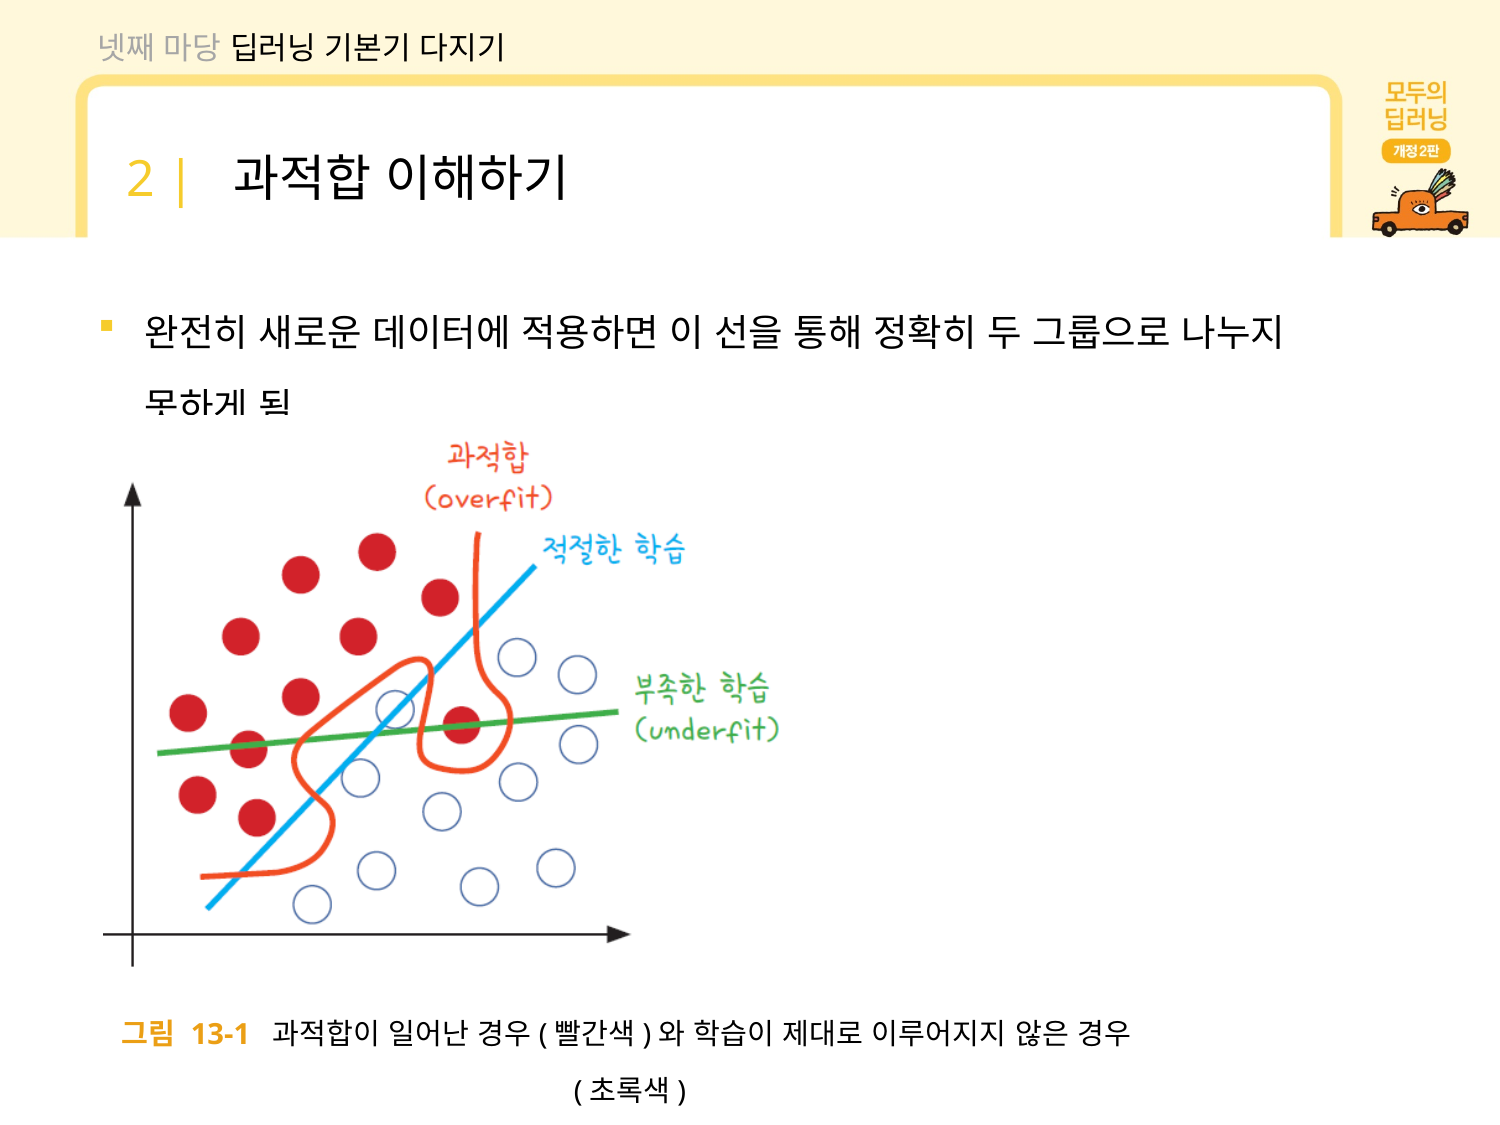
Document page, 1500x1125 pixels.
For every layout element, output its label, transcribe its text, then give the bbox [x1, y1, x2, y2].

picture [0, 0, 1500, 1125]
text_box 완전히 새로운 데이터에 적용하면 이 선을 통해 정확히 두 그룹으로 나누지 못하게 됨 [83, 272, 1317, 436]
text_box 그림 13-1 과적합이 일어난 경우(빨간색)와 학습이 제대로 이루어지지 않은 경우(초록색) [89, 984, 1171, 1115]
text_box 넷째 마당 딥러닝 기본기 다지기 [82, 0, 1133, 74]
text_box 2 | 과적합 이해하기 [111, 99, 1309, 214]
